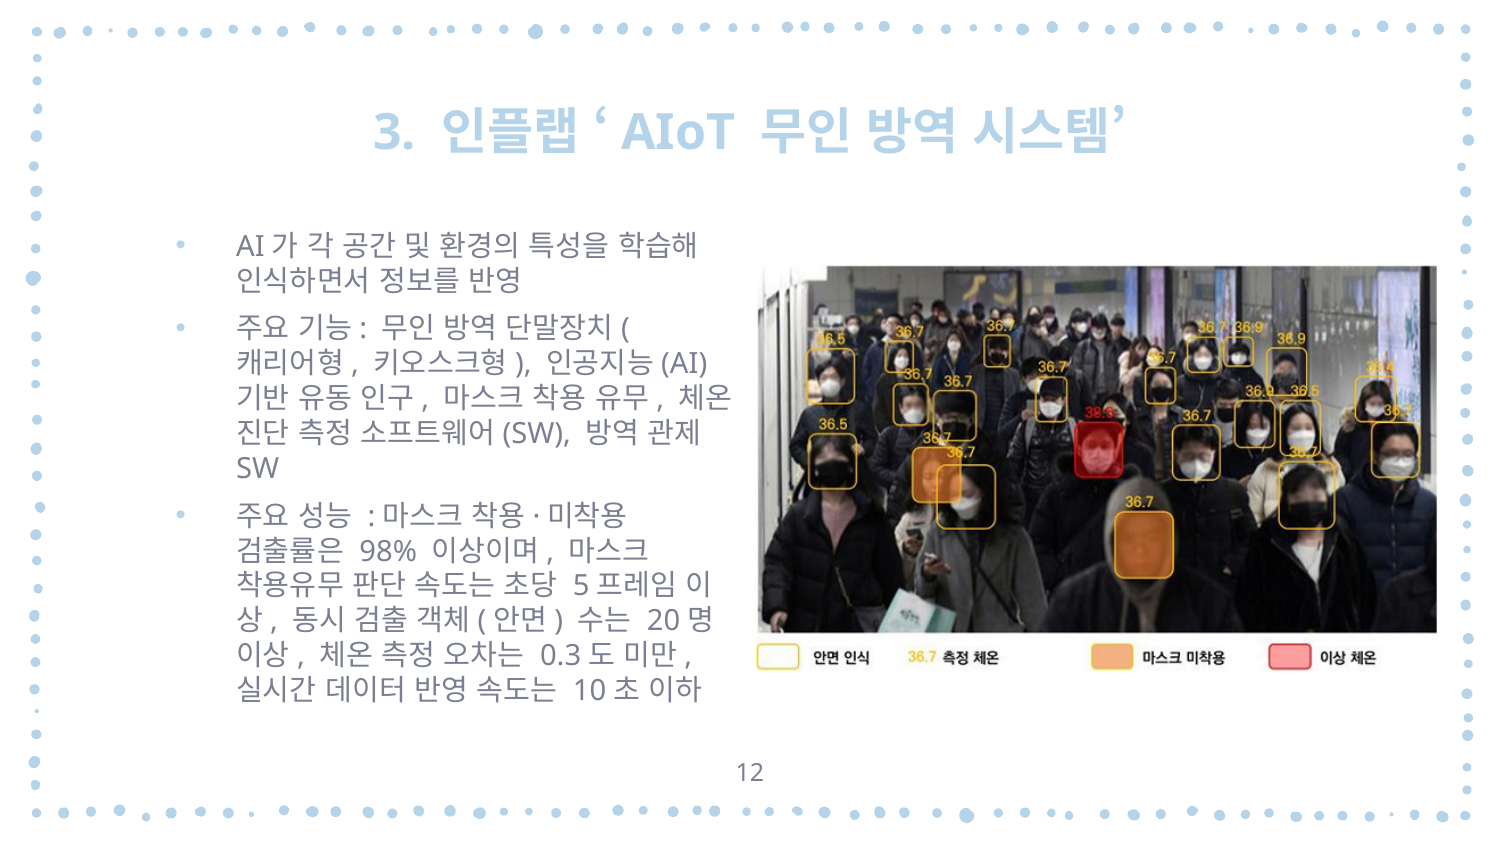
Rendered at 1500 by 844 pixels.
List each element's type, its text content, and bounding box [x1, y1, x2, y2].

picture [756, 264, 1438, 672]
title 3. 인플랩 ‘AIoT 무인 방역 시스템’ [146, 33, 1354, 175]
slide_number 12 [0, 741, 1500, 807]
list AI가 각 공간 및 환경의 특성을 학습해 인식하면서 정보를 반영 주요 기능: 무인 방역 단말장치(캐리어형, 키오스크형), 인공지능(AI) 기반 유동 인구, 마스크 착용 유무, 체온 진단 측정 소프트웨어(SW), 방역 관제 SW 주요 성능 :마스크 착용·미착용 검출률은 98% 이상이며, 마스크 착용유무 판단 속도는 초당 5프레임 이상, 동시 검출 객체(안면) 수는 20명 이상, 체온 측정 오차는 0.3도 미만, 실시간 데이터 반영 속도는 10초 이하 [146, 211, 757, 723]
